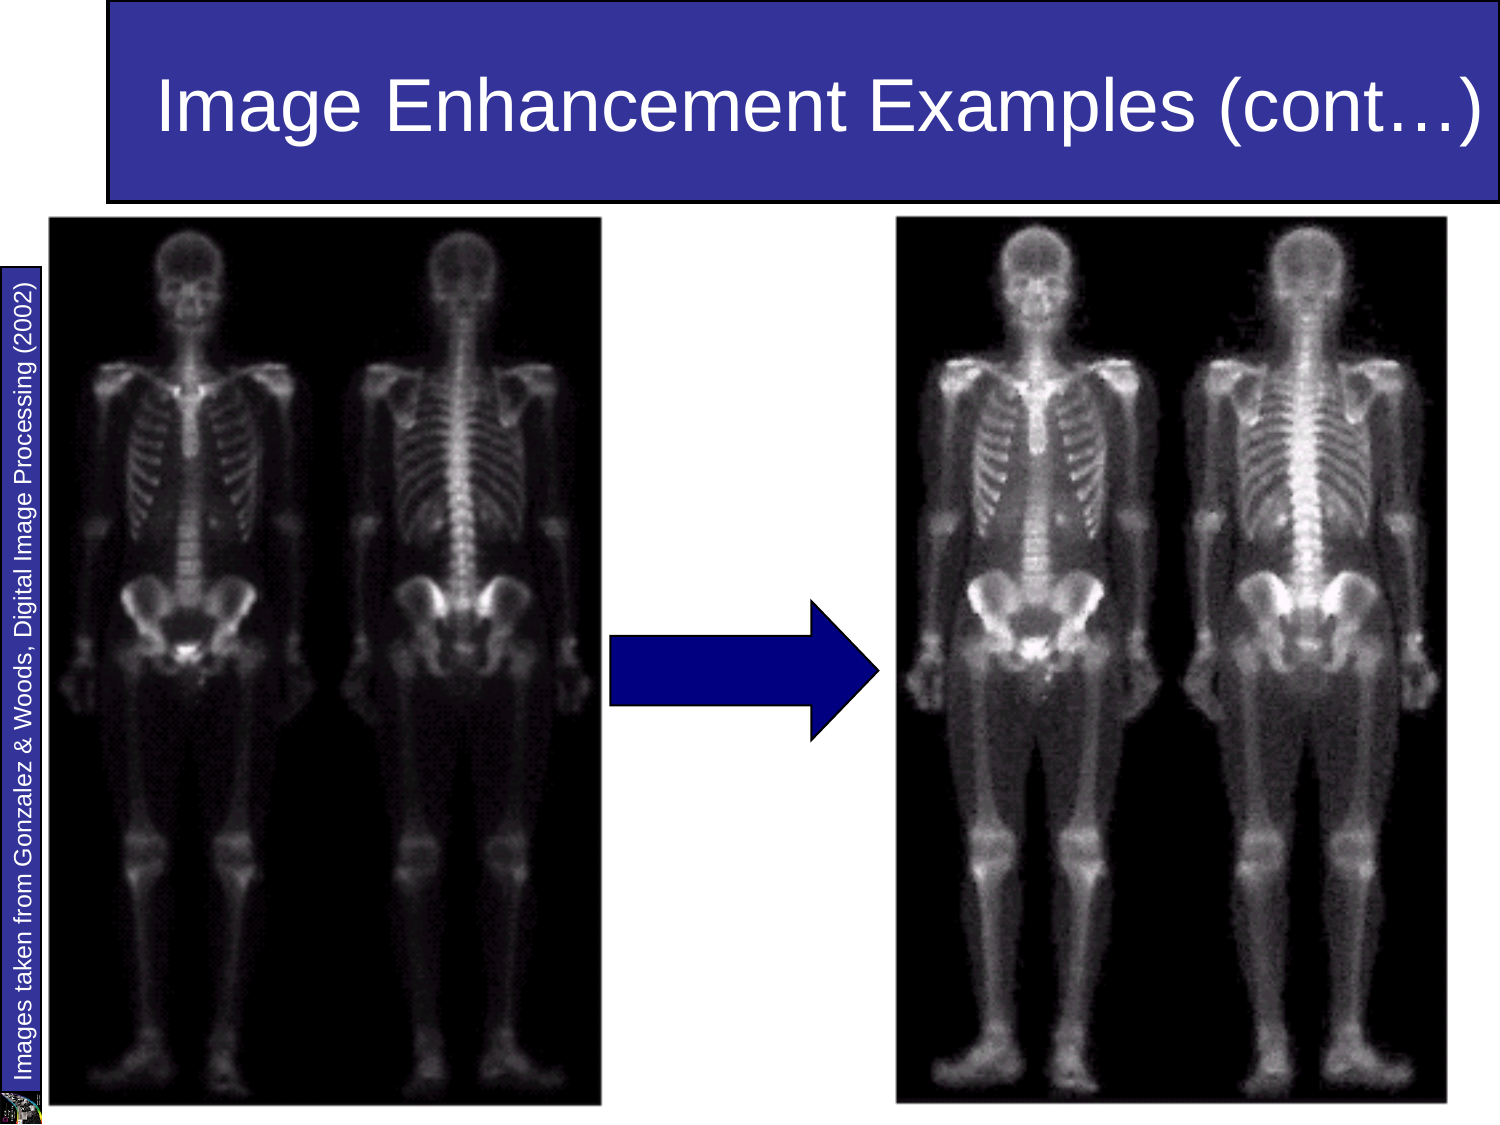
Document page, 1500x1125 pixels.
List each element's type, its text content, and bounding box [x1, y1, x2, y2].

picture [38, 209, 606, 1114]
text_box Image Enhancement Examples (cont…) [107, 0, 1500, 202]
picture [889, 209, 1457, 1115]
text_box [0, 266, 42, 1124]
text_box [610, 601, 879, 741]
